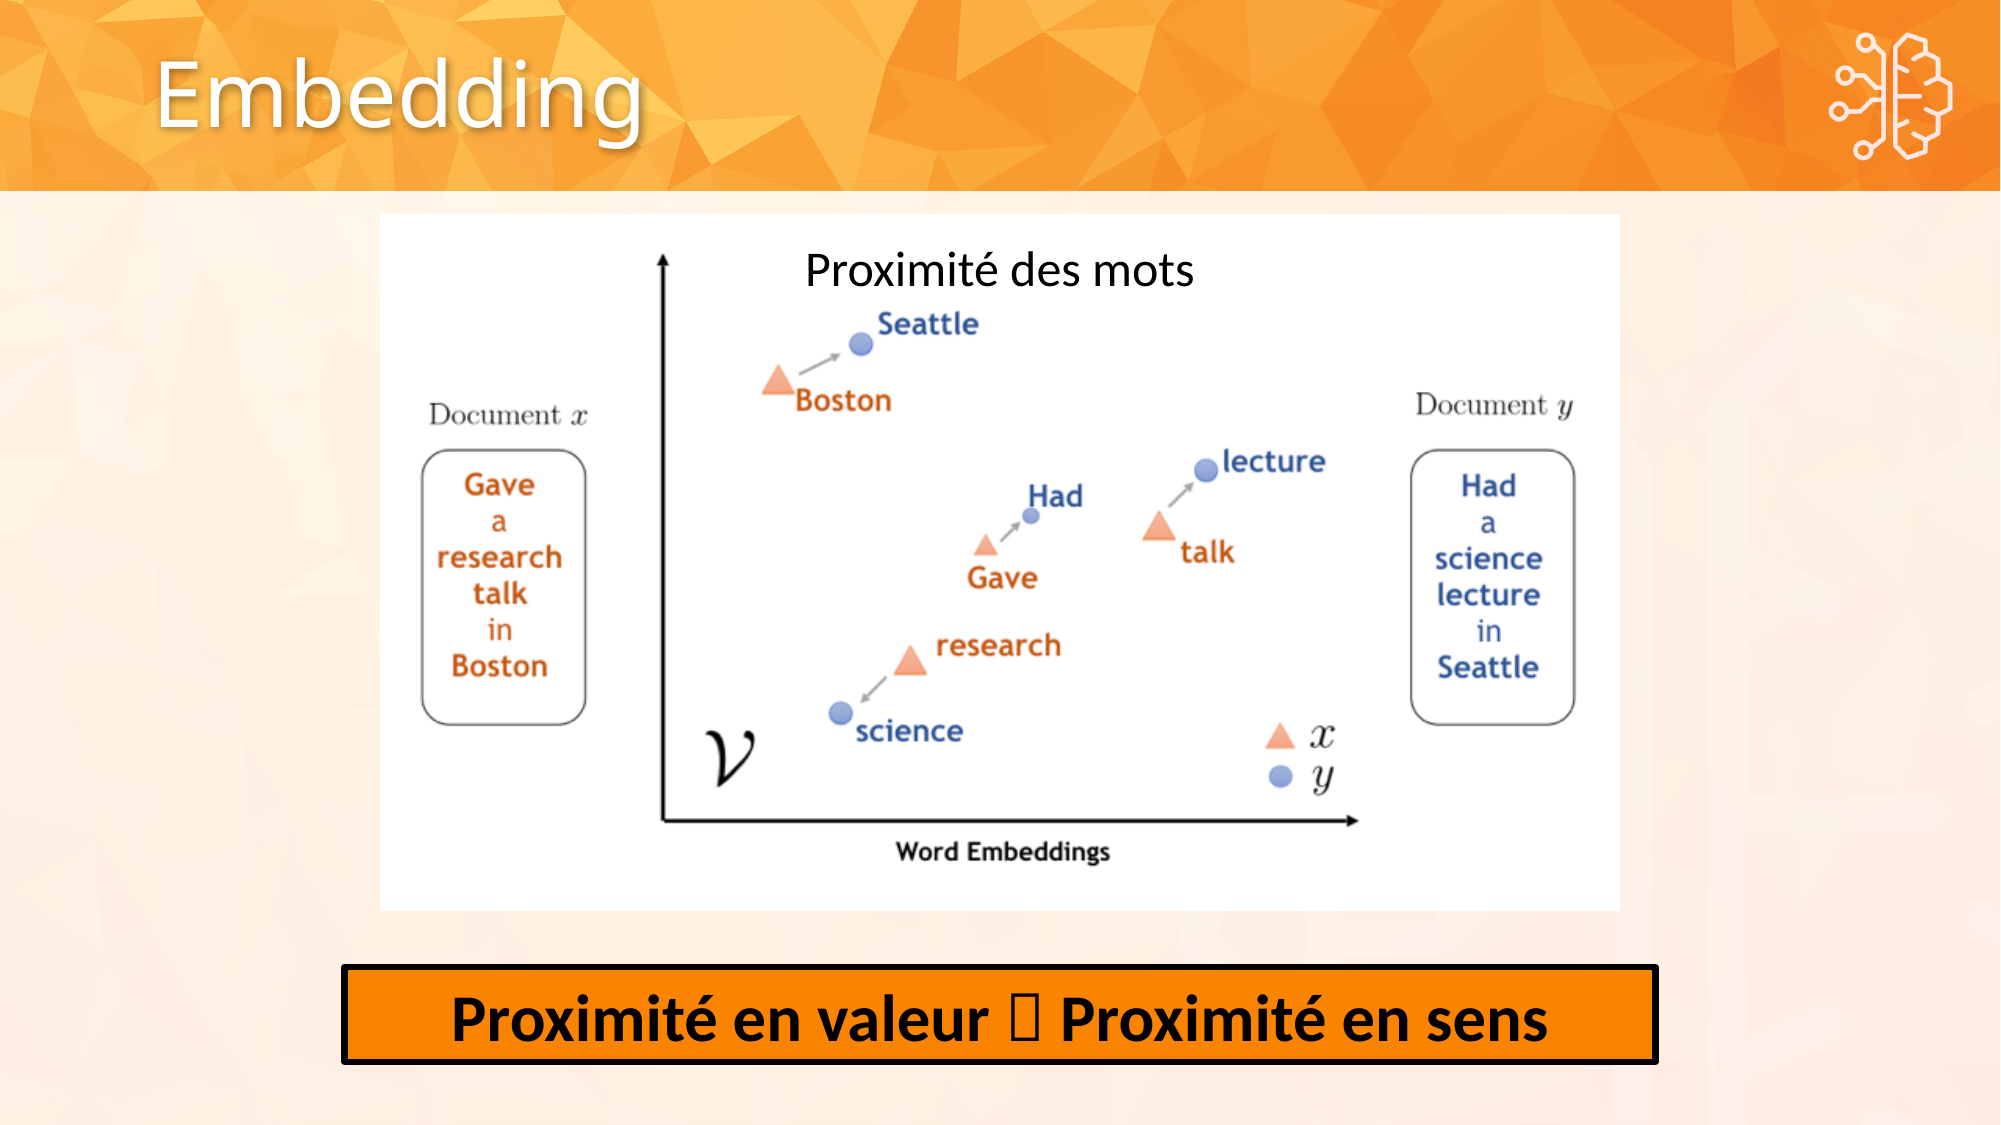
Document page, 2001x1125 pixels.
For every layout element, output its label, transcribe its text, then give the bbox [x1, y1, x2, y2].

text_box Proximité en valeur  Proximité en sens [344, 967, 1656, 1062]
title Embedding [137, 37, 1863, 158]
picture [0, 0, 2001, 1125]
